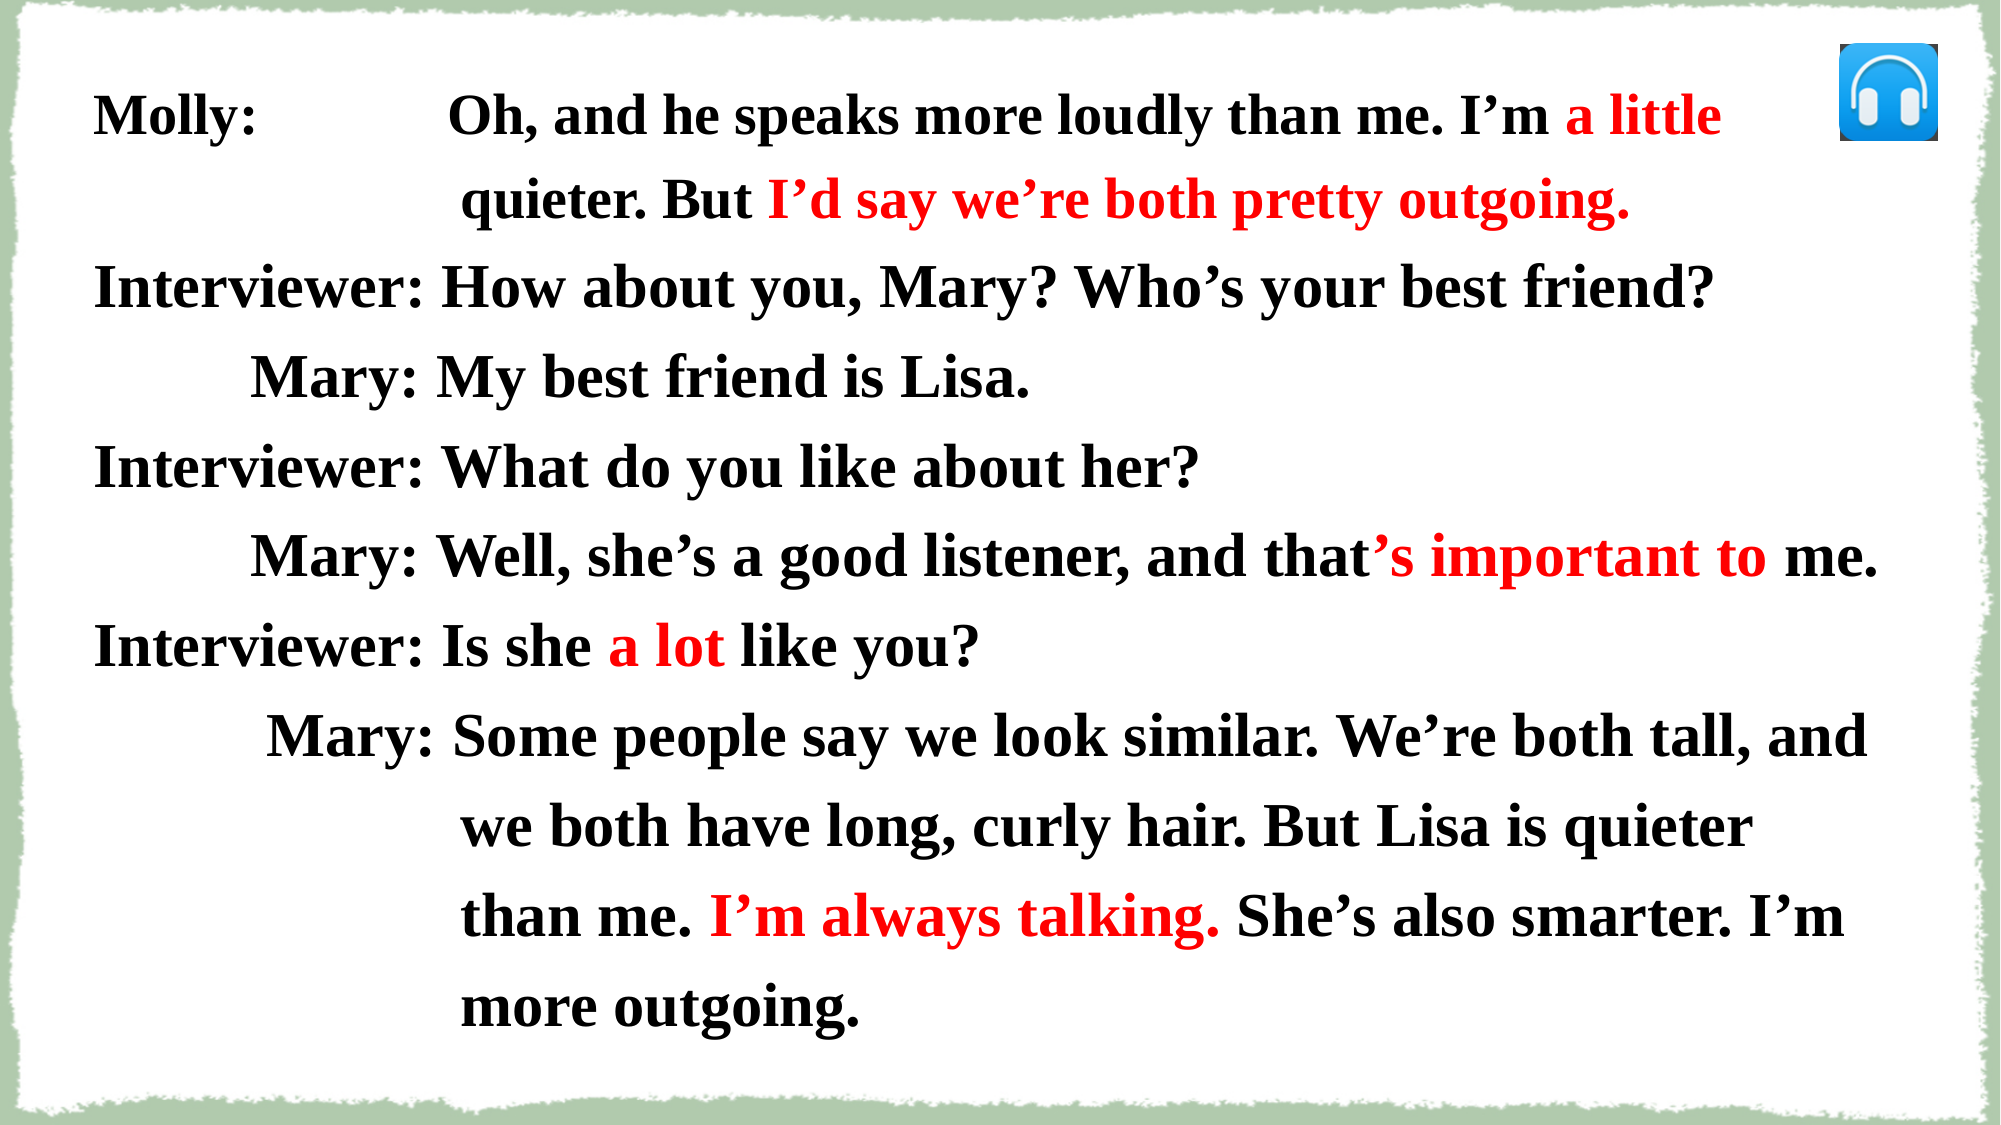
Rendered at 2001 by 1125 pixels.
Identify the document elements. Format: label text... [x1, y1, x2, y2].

text_box Molly: Oh, and he speaks more loudly than me. I’m a little quieter. But I’d say we’re both pretty outgoing. Interviewer: How about you, Mary? Who’s your best friend? Mary: My best friend is Lisa. Interviewer: What do you like about her? Mary: Well, she’s a good listener, and that’s important to me. Interviewer: Is she a lot like you? Mary: Some people say we look similar. We’re both tall, and we both have long, curly hair. But Lisa is quieter than me. I’m always talking. She’s also smarter. I’m more outgoing. [78, 54, 1898, 1047]
picture [0, 0, 2001, 1125]
